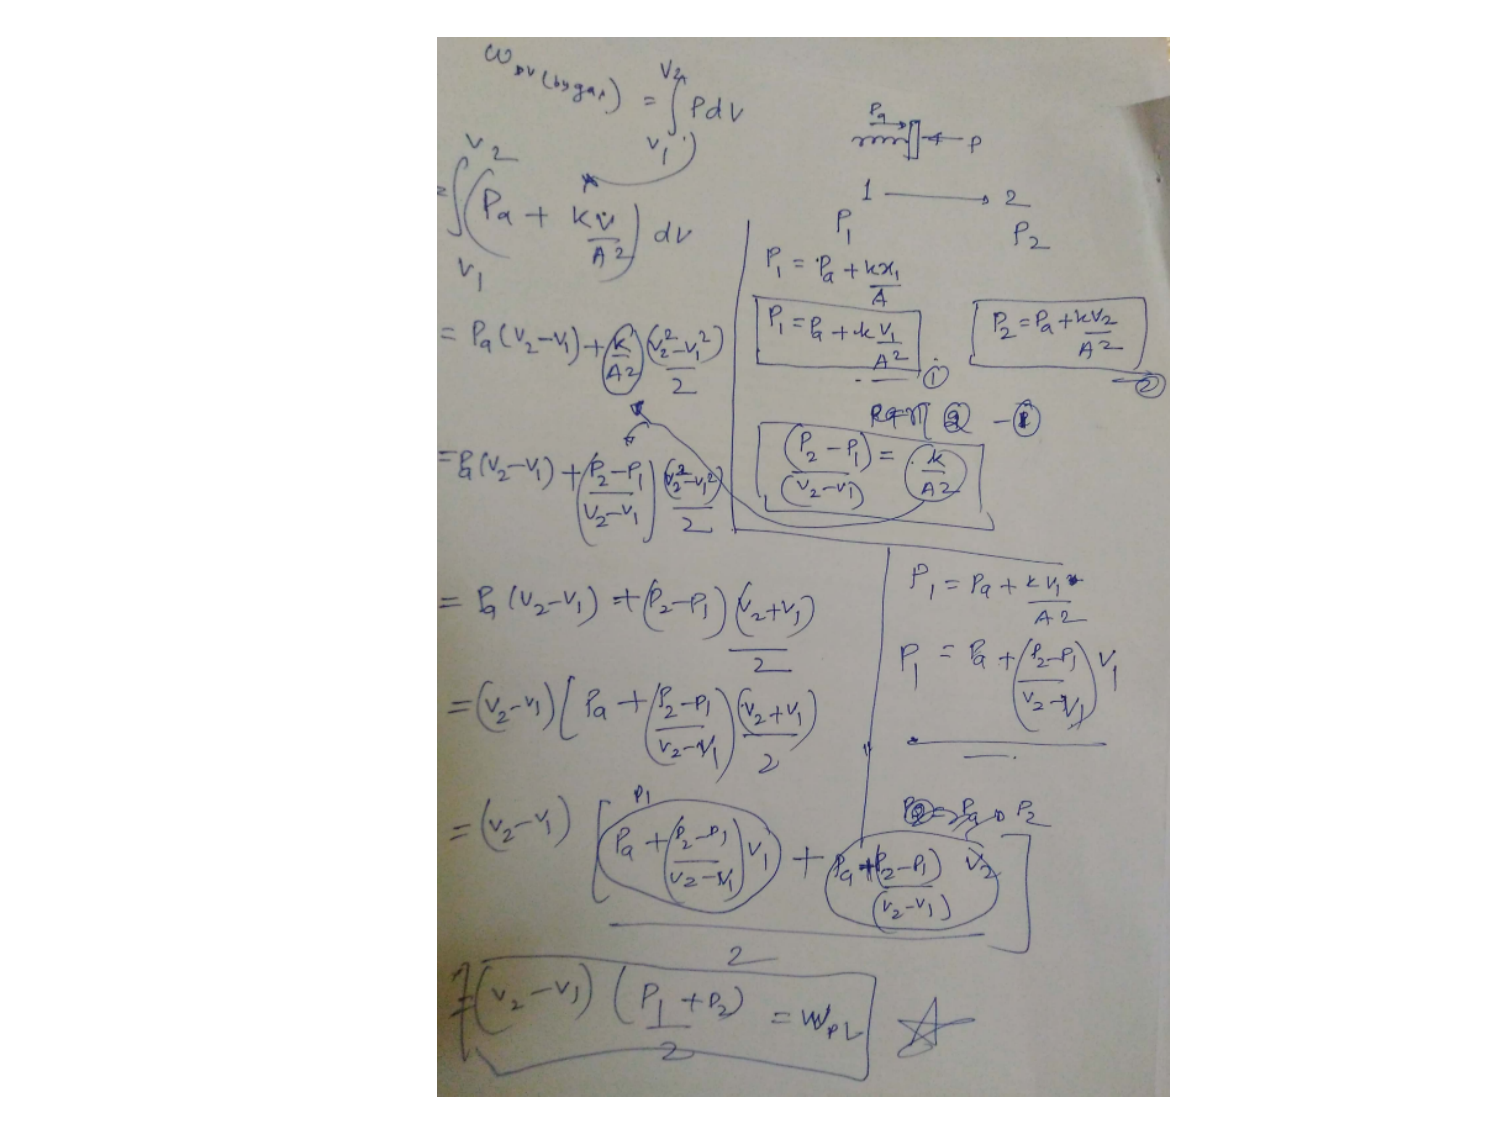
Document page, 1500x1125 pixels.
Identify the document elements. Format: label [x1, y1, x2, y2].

picture [437, 37, 1170, 1097]
